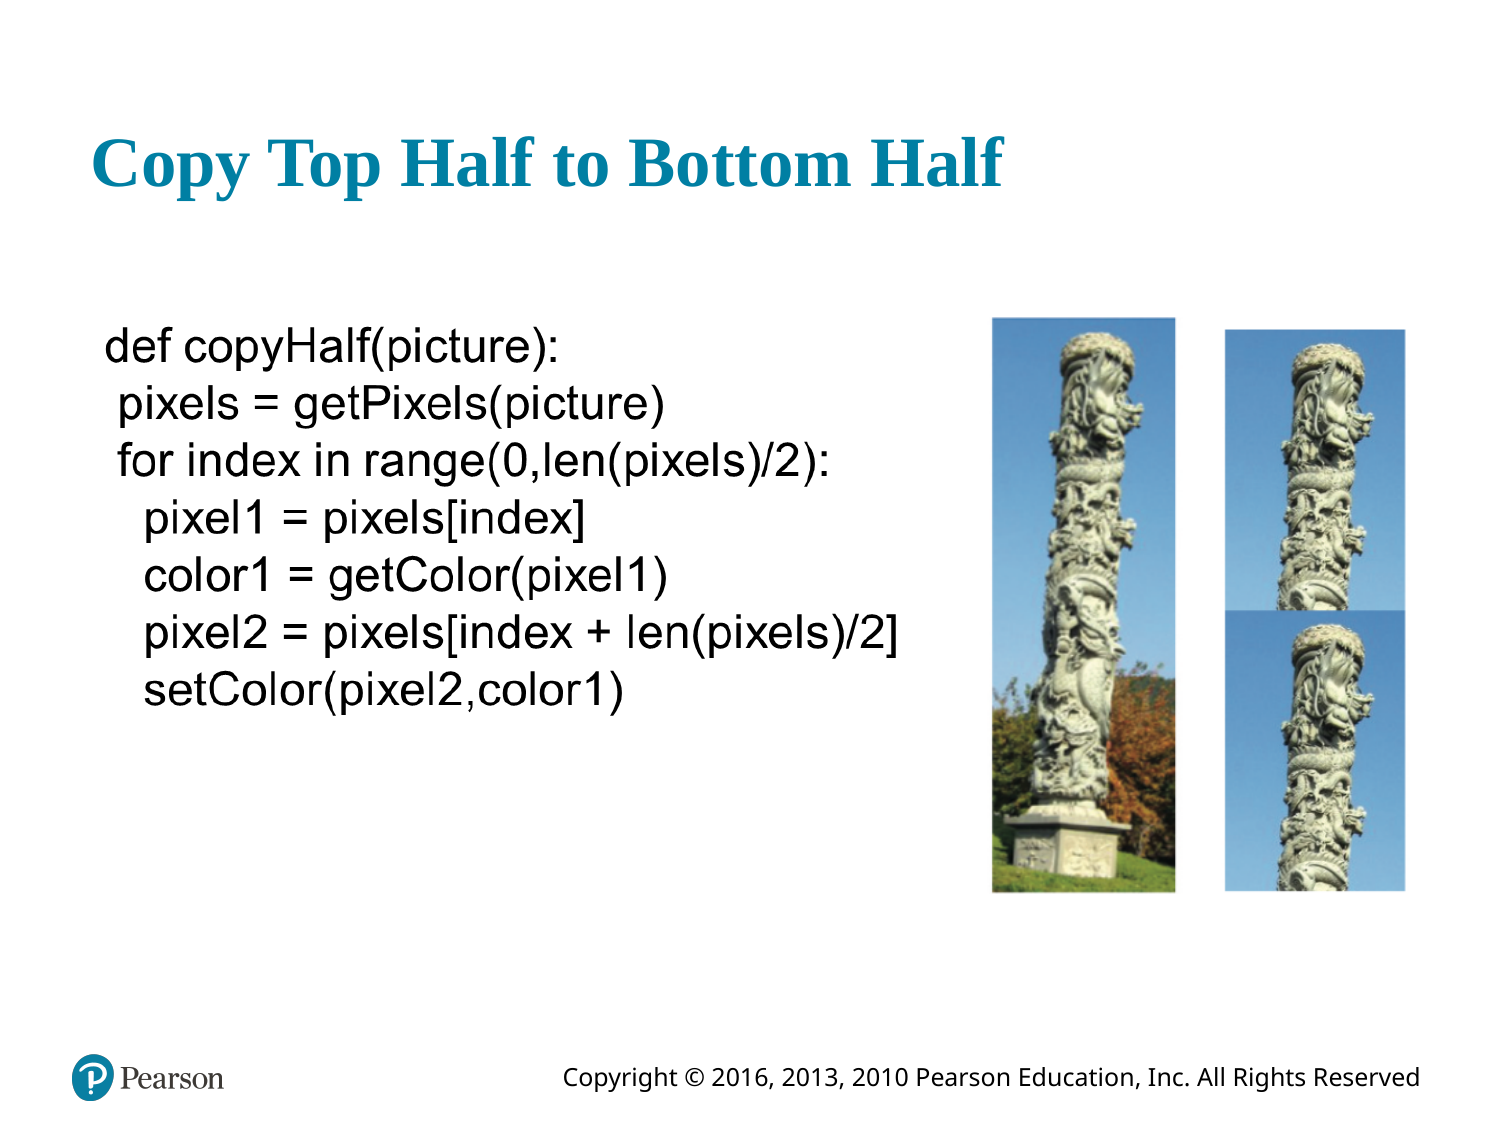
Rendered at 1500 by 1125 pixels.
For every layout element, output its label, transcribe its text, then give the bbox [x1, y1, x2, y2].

picture [98, 1054, 224, 1101]
picture [80, 1063, 106, 1088]
picture [1220, 314, 1417, 901]
picture [984, 301, 1185, 910]
picture [91, 314, 903, 729]
picture [72, 1054, 88, 1070]
picture [72, 1087, 83, 1101]
title Copy Top Half to Bottom Half [75, 0, 1425, 216]
